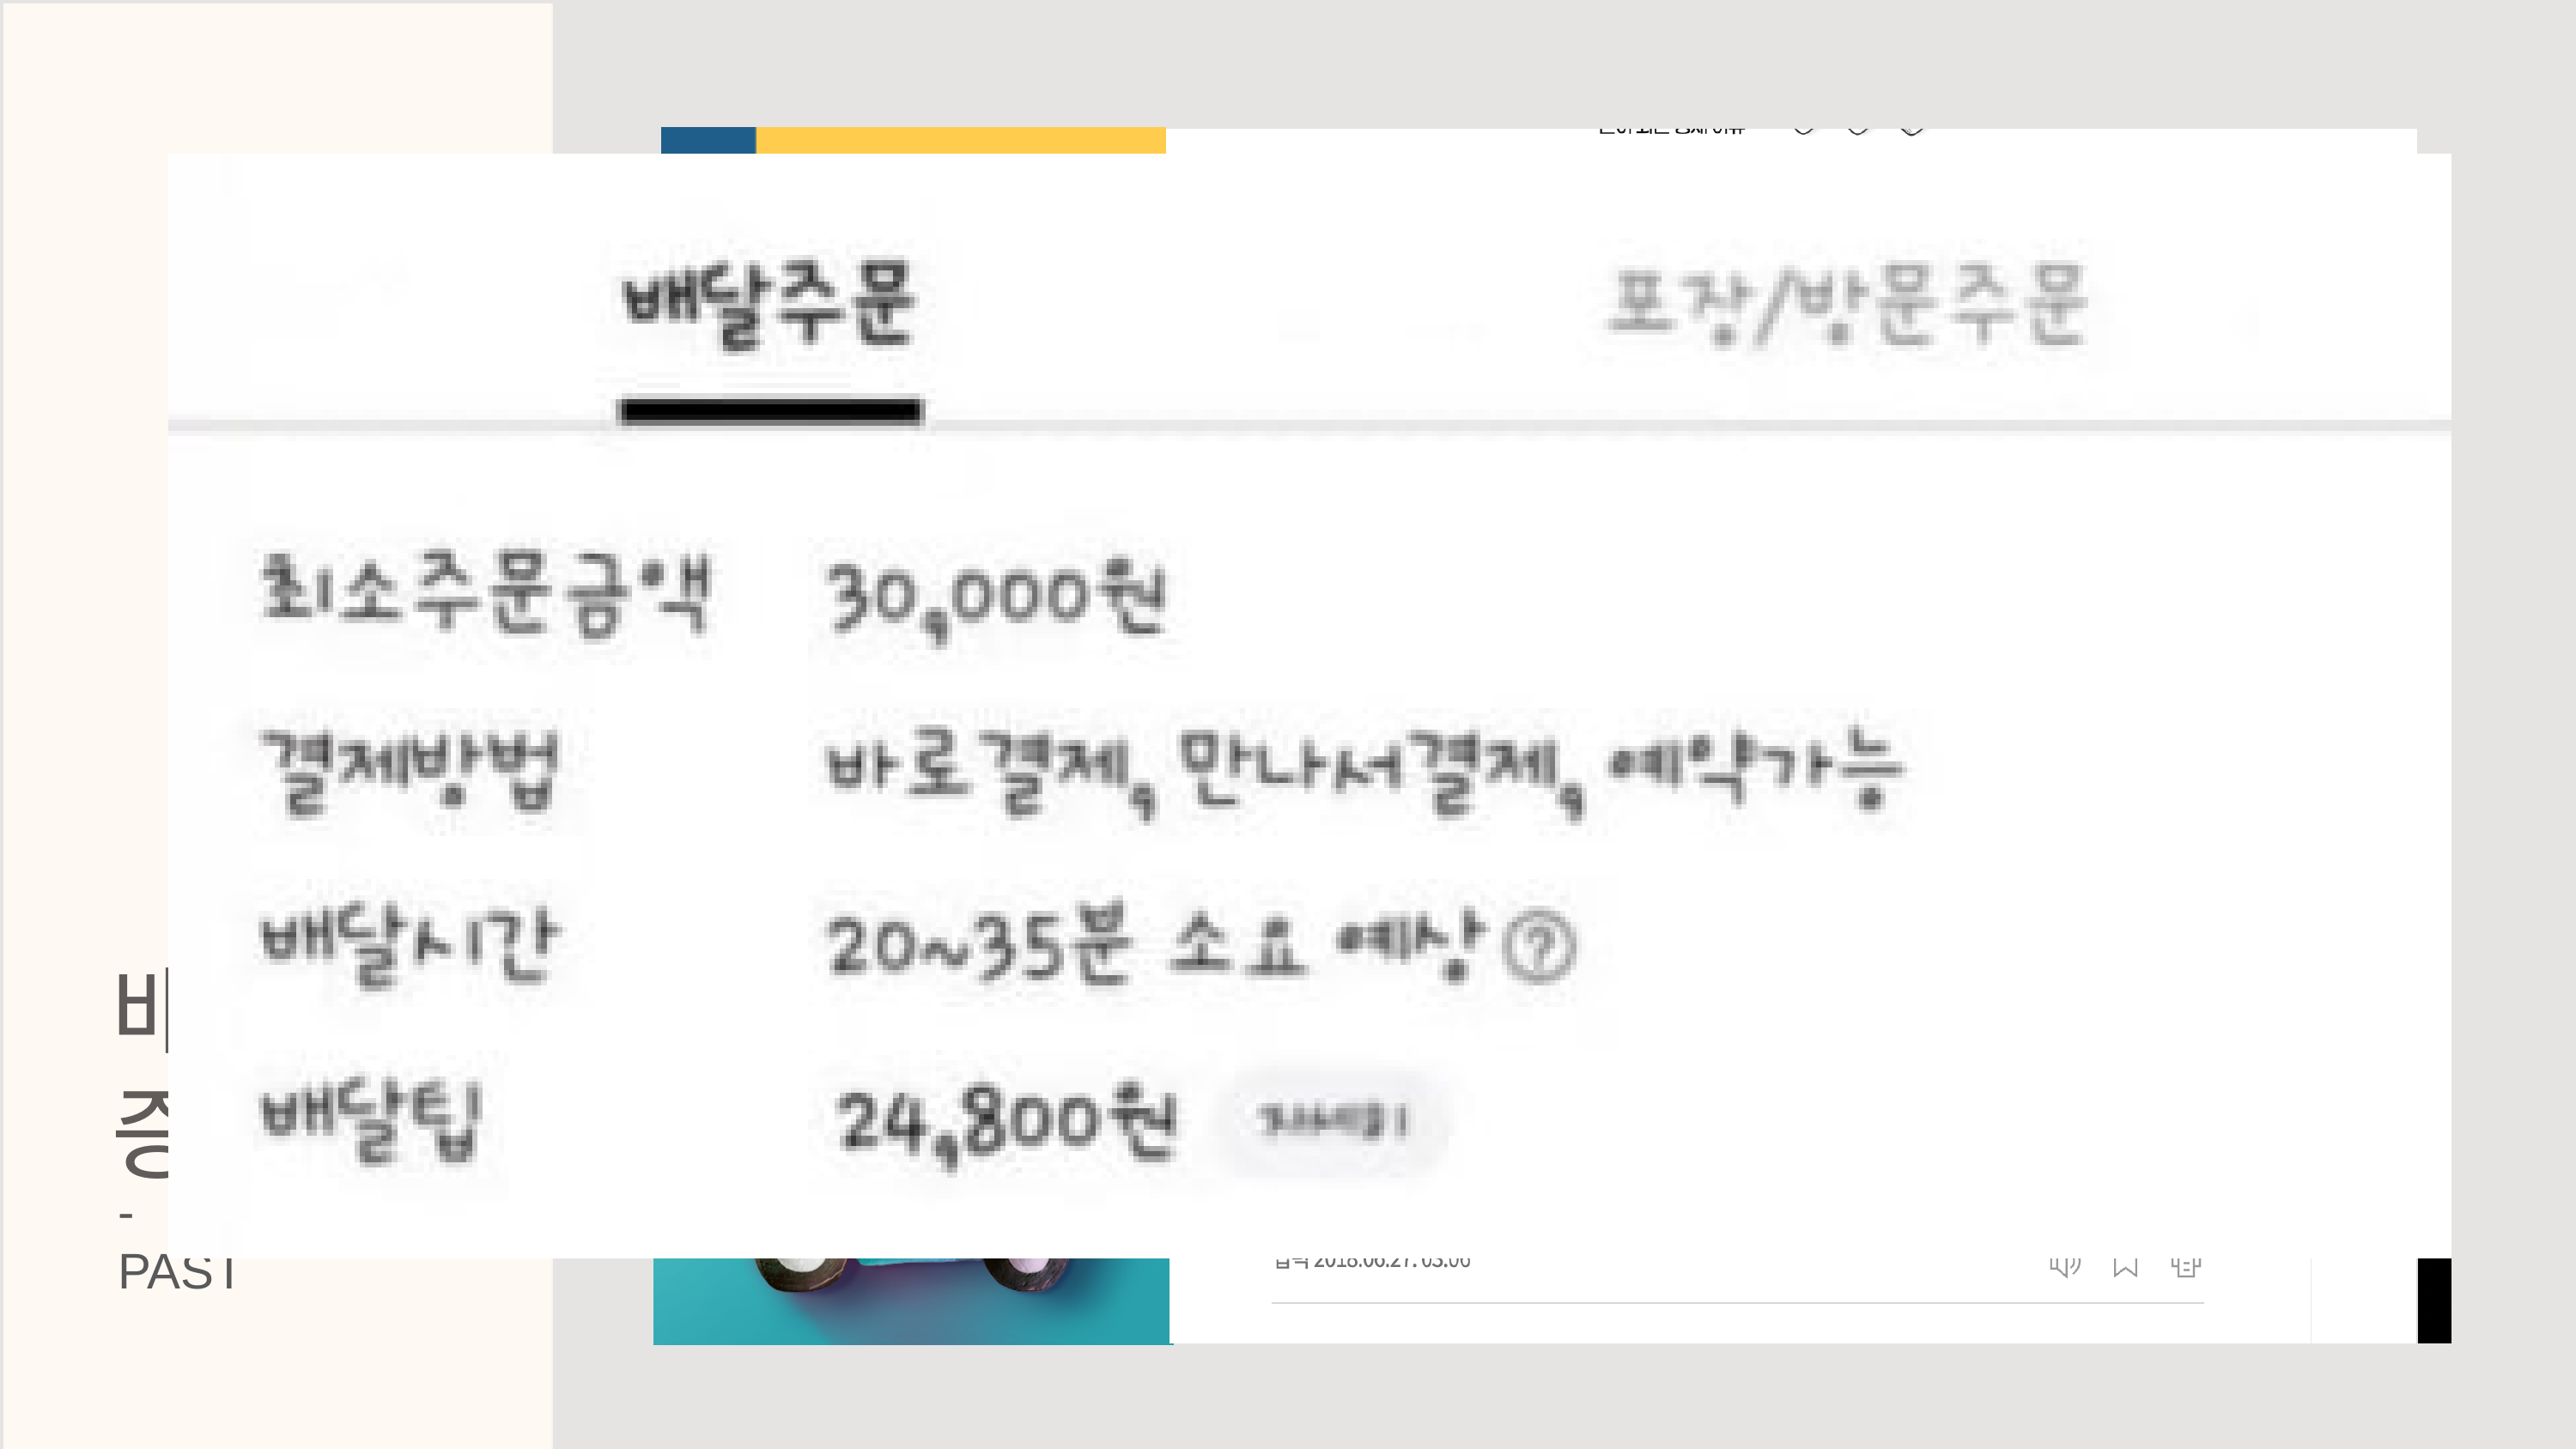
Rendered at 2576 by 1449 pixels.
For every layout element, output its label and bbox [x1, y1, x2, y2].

text_box [653, 1268, 2452, 1345]
picture [3, 3, 2452, 1449]
text_box [661, 127, 2417, 151]
